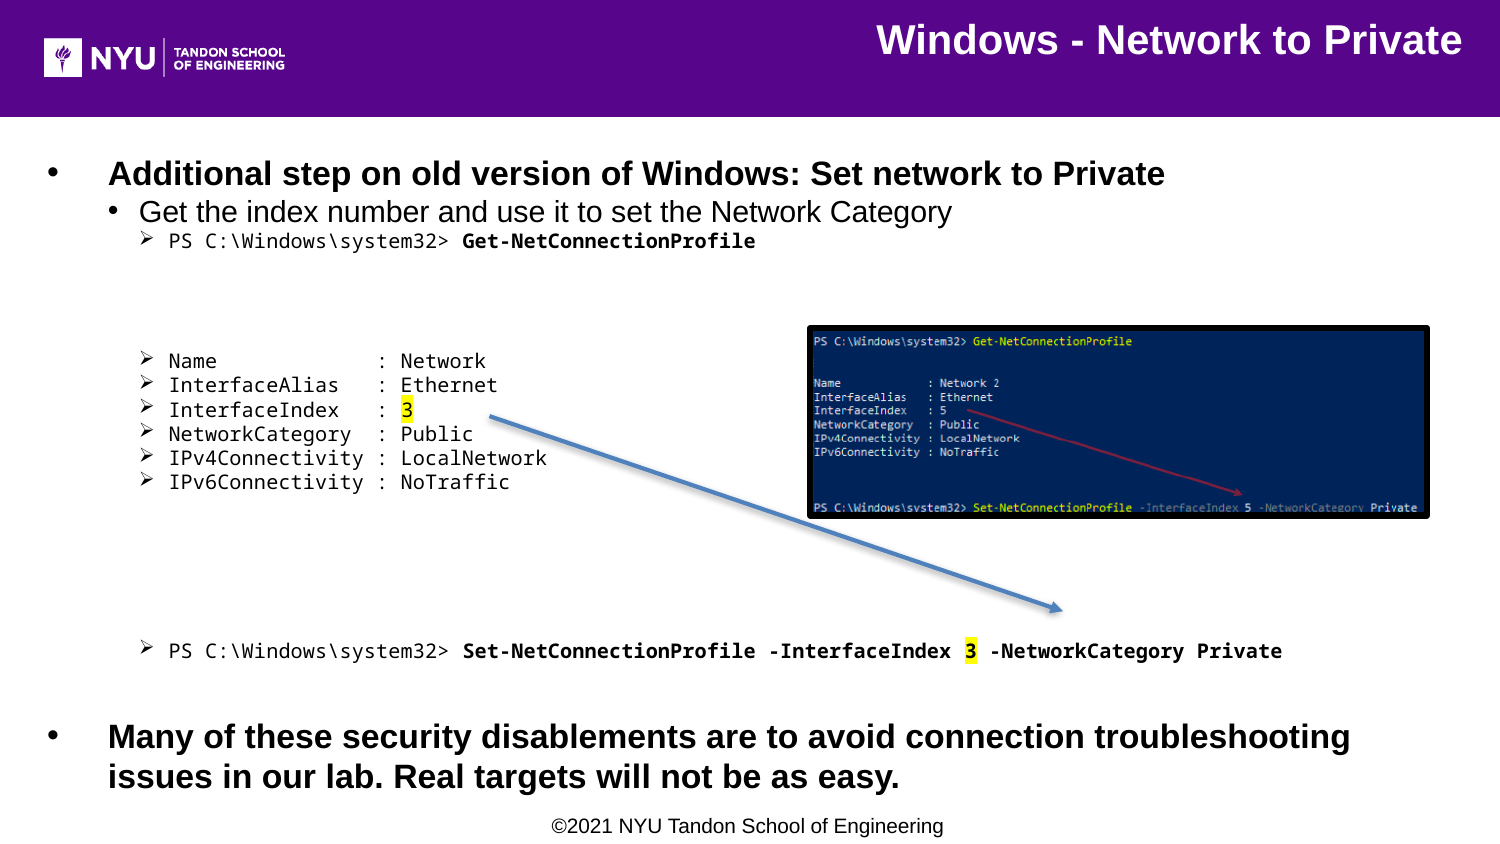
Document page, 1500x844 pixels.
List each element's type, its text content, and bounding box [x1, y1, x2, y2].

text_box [489, 415, 1064, 612]
picture [812, 331, 1425, 513]
list Additional step on old version of Windows: Set network to Private Get the index number and use it to set the Network Category PS C:\Windows\system32> Get-NetConnectionProfile Name : Network InterfaceAlias : Ethernet InterfaceIndex : 3 NetworkCategory : Public IPv4Connectivity : LocalNetwork IPv6Connectivity : NoTraffic PS C:\Windows\system32> Set-NetConnectionProfile -InterfaceIndex 3 -NetworkCategory Private Many of these security disablements are to avoid connection troubleshooting issues in our lab. Real targets will not be as easy. [47, 151, 1454, 800]
list Windows - Network to Private [392, 12, 1463, 109]
picture [44, 38, 285, 77]
